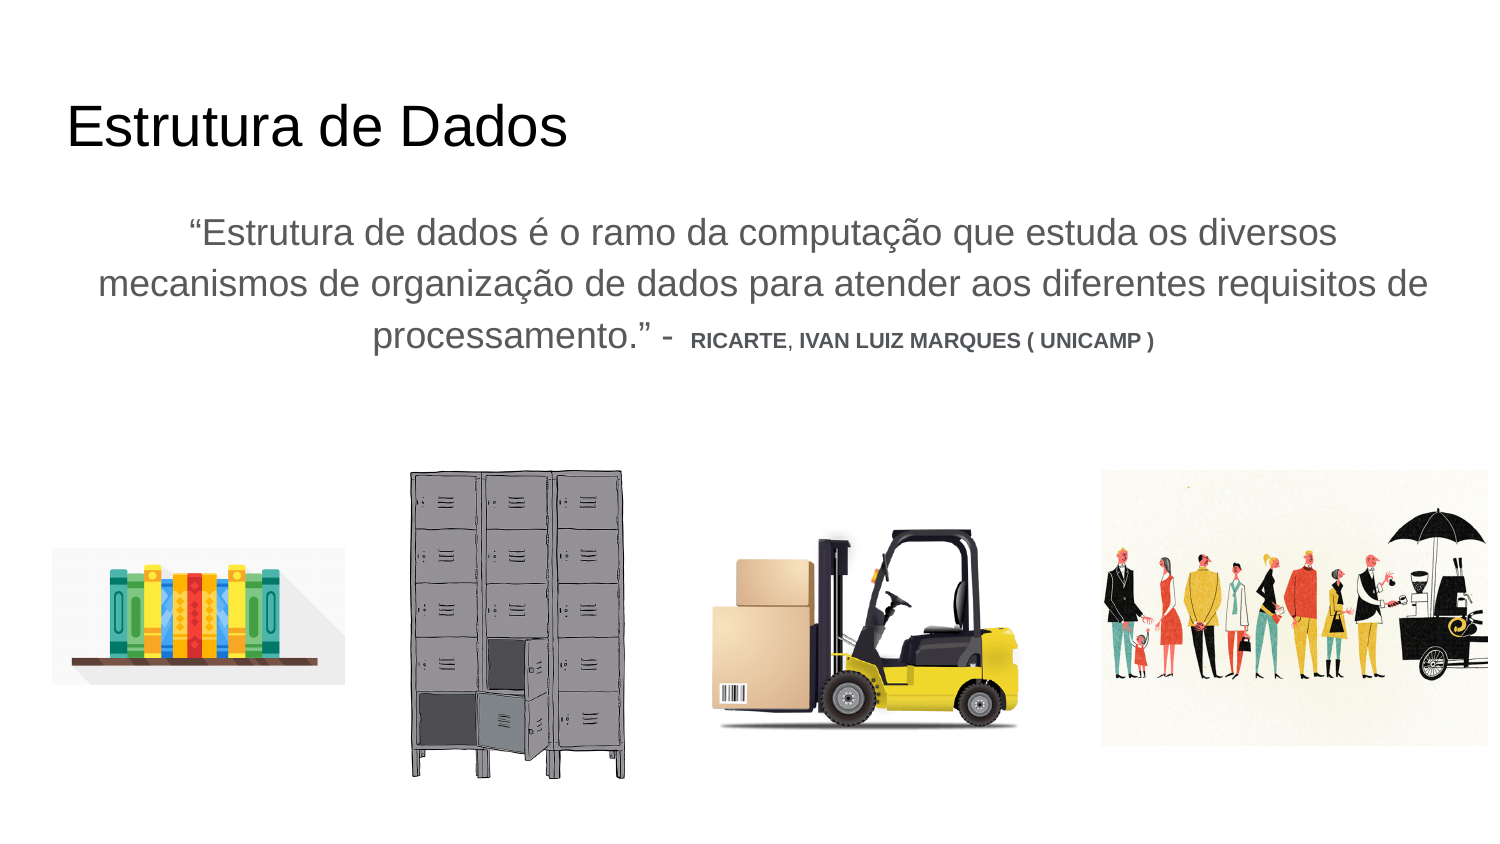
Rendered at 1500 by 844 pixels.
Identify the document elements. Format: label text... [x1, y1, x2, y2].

list “Estrutura de dados é o ramo da computação que estuda os diversos mecanismos de organização de dados para atender aos diferentes requisitos de processamento.” - RICARTE, IVAN LUIZ MARQUES ( UNICAMP ) [64, 185, 1463, 747]
picture [410, 469, 625, 779]
title Estrutura de Dados [51, 72, 1449, 167]
picture [690, 452, 1048, 810]
picture [1100, 469, 1488, 747]
picture [52, 542, 345, 690]
